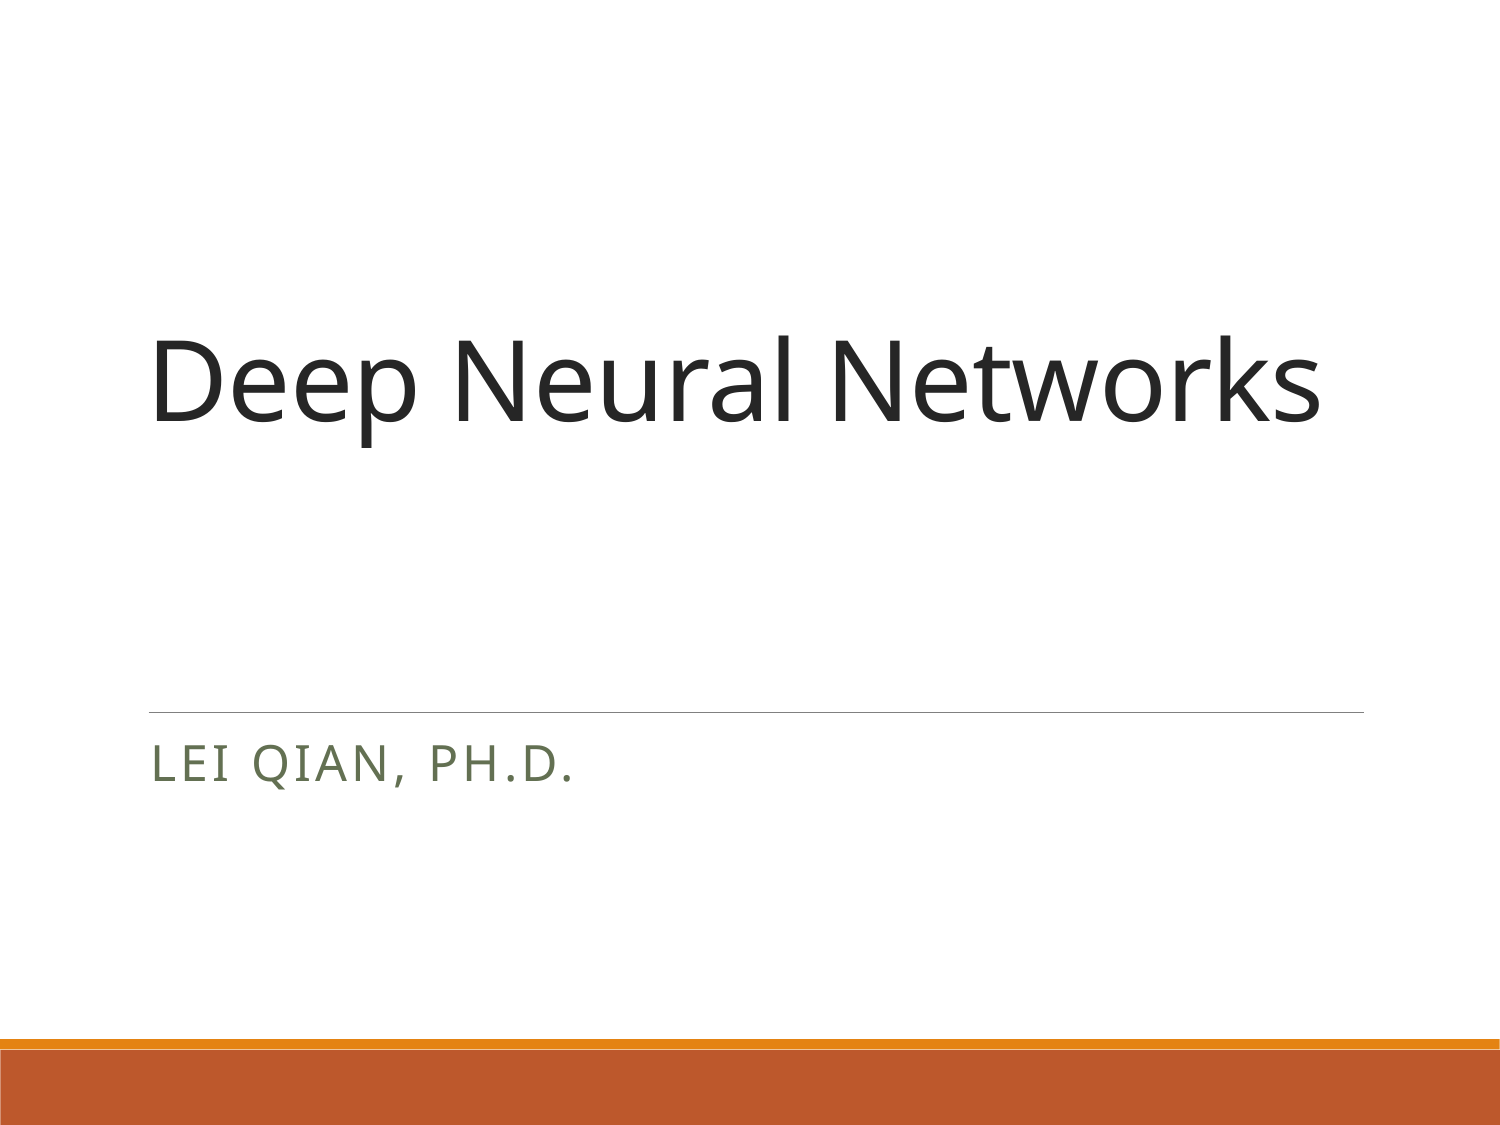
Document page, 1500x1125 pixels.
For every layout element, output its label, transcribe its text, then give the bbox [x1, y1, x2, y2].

subtitle Lei Qian, Ph.D. [135, 730, 1373, 919]
title Deep Neural Networks [131, 81, 1369, 452]
